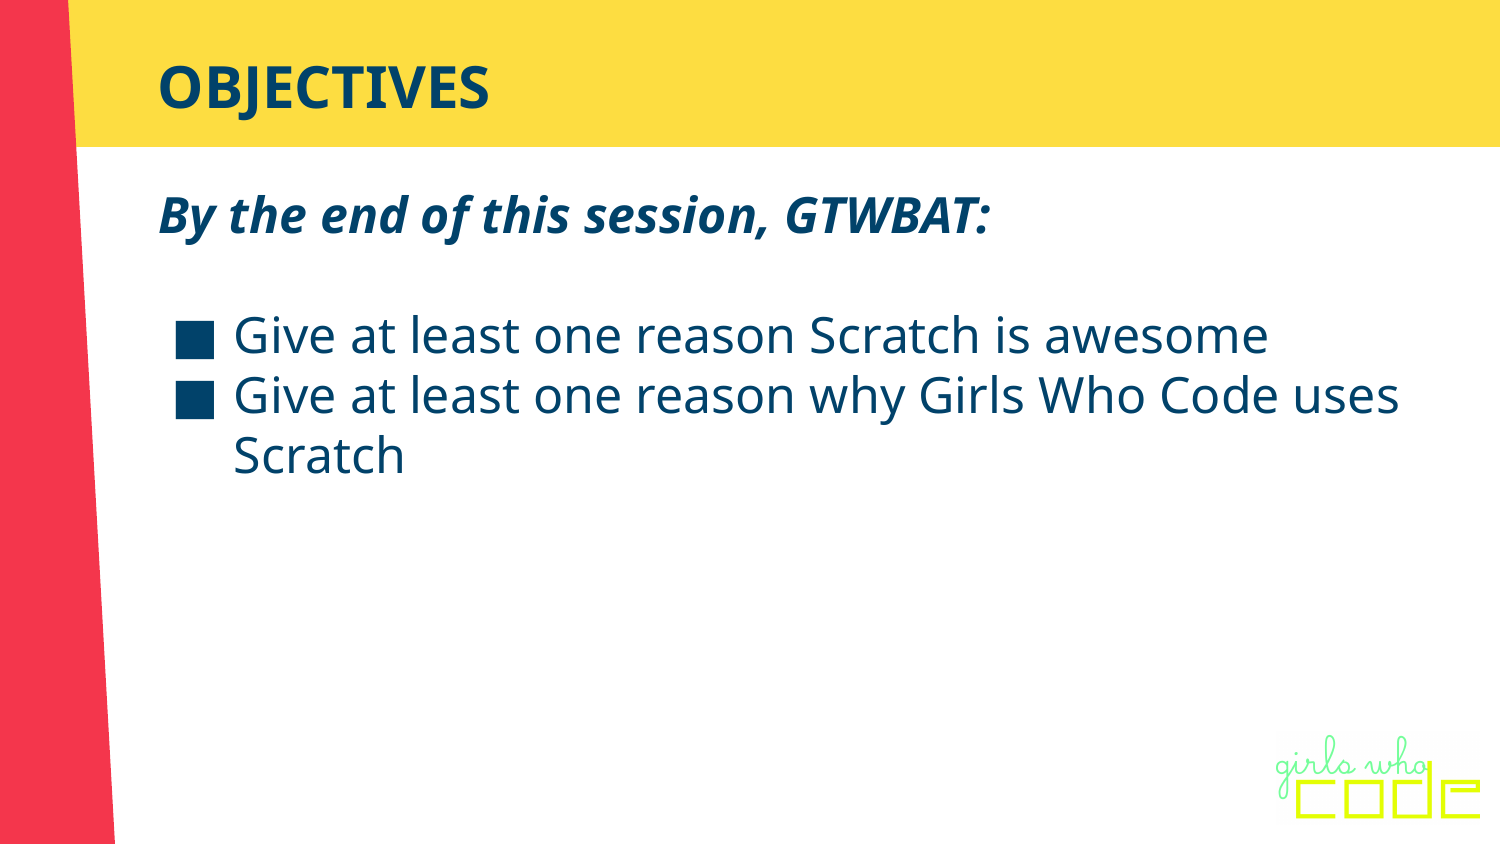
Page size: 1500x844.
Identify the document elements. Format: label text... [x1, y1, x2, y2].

picture [1276, 731, 1480, 825]
title OBJECTIVES [142, 35, 1449, 130]
list By the end of this session, GTWBAT: Give at least one reason Scratch is awesome Give at least one reason why Girls Who Code uses Scratch [144, 168, 1451, 729]
